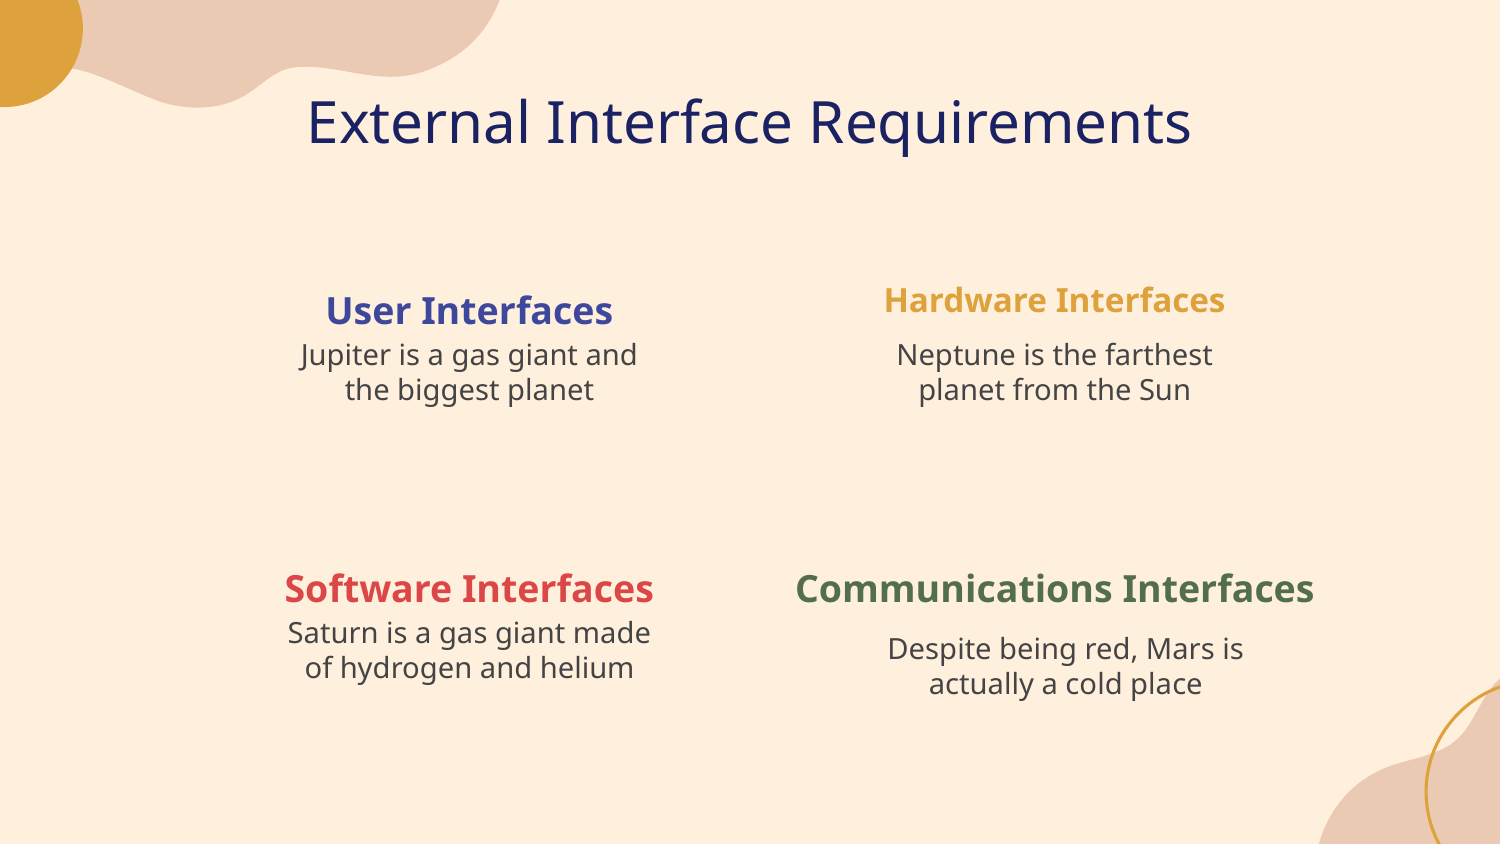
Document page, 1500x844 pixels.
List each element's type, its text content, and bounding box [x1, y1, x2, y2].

title External Interface Requirements [116, 72, 1383, 167]
subtitle User Interfaces [264, 271, 675, 321]
subtitle Communications Interfaces [750, 549, 1361, 613]
subtitle Hardware Interfaces [849, 264, 1260, 321]
subtitle Despite being red, Mars is actually a cold place [860, 615, 1271, 710]
subtitle Neptune is the farthest planet from the Sun [849, 321, 1260, 416]
subtitle Software Interfaces [264, 549, 675, 599]
subtitle Jupiter is a gas giant and the biggest planet [264, 321, 675, 416]
subtitle Saturn is a gas giant made of hydrogen and helium [264, 599, 675, 694]
